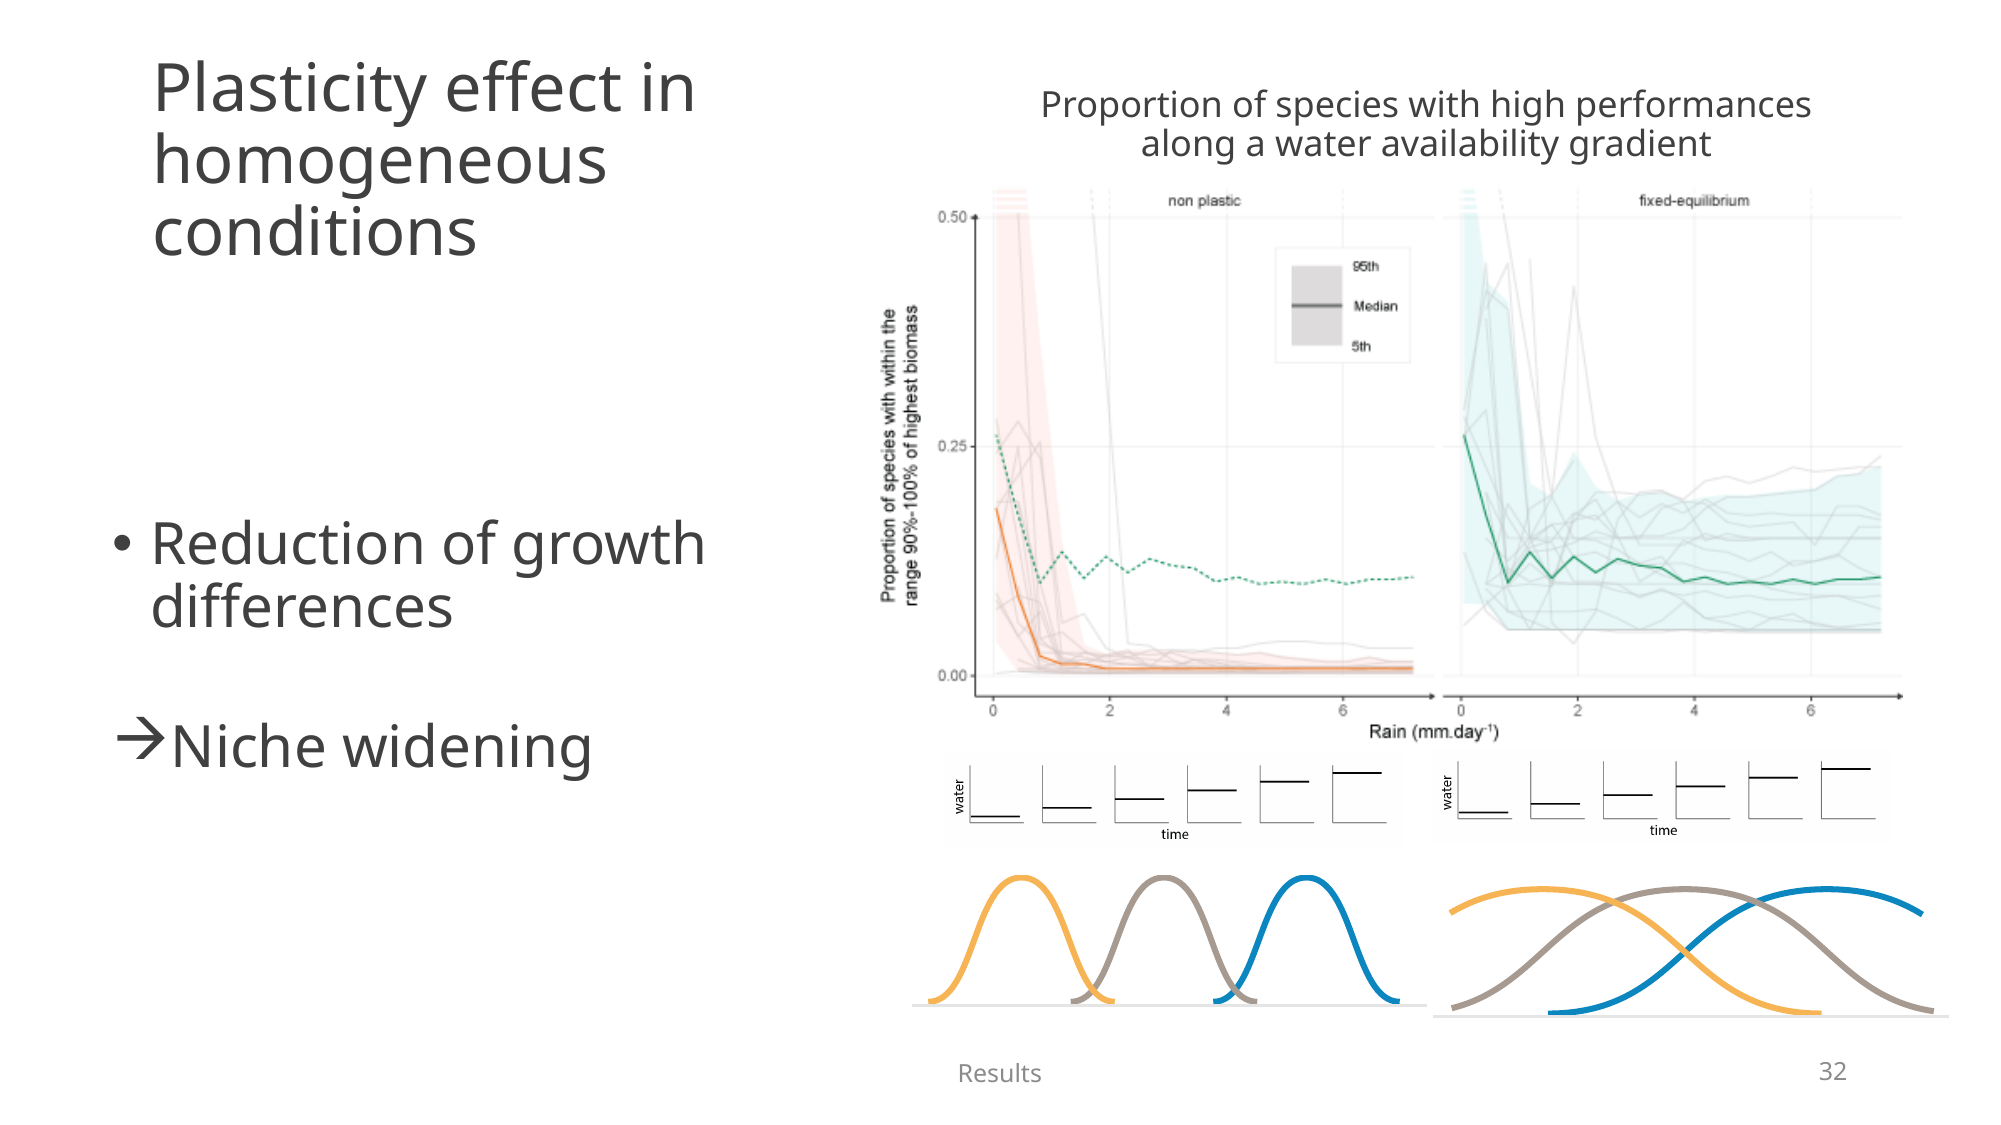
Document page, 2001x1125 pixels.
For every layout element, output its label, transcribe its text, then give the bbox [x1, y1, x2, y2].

list Reduction of growth differences Niche widening [97, 506, 832, 1066]
picture [946, 753, 1403, 848]
picture [1432, 886, 1949, 1018]
slide_number 32 [1412, 1042, 1863, 1103]
picture [1434, 749, 1892, 844]
picture [879, 186, 1903, 745]
text_box Proportion of species with high performances along a water availability gradient [1011, 79, 1842, 183]
footer Results [662, 1042, 1338, 1103]
picture [910, 875, 1427, 1007]
title Plasticity effect in homogeneous conditions [137, 59, 968, 278]
